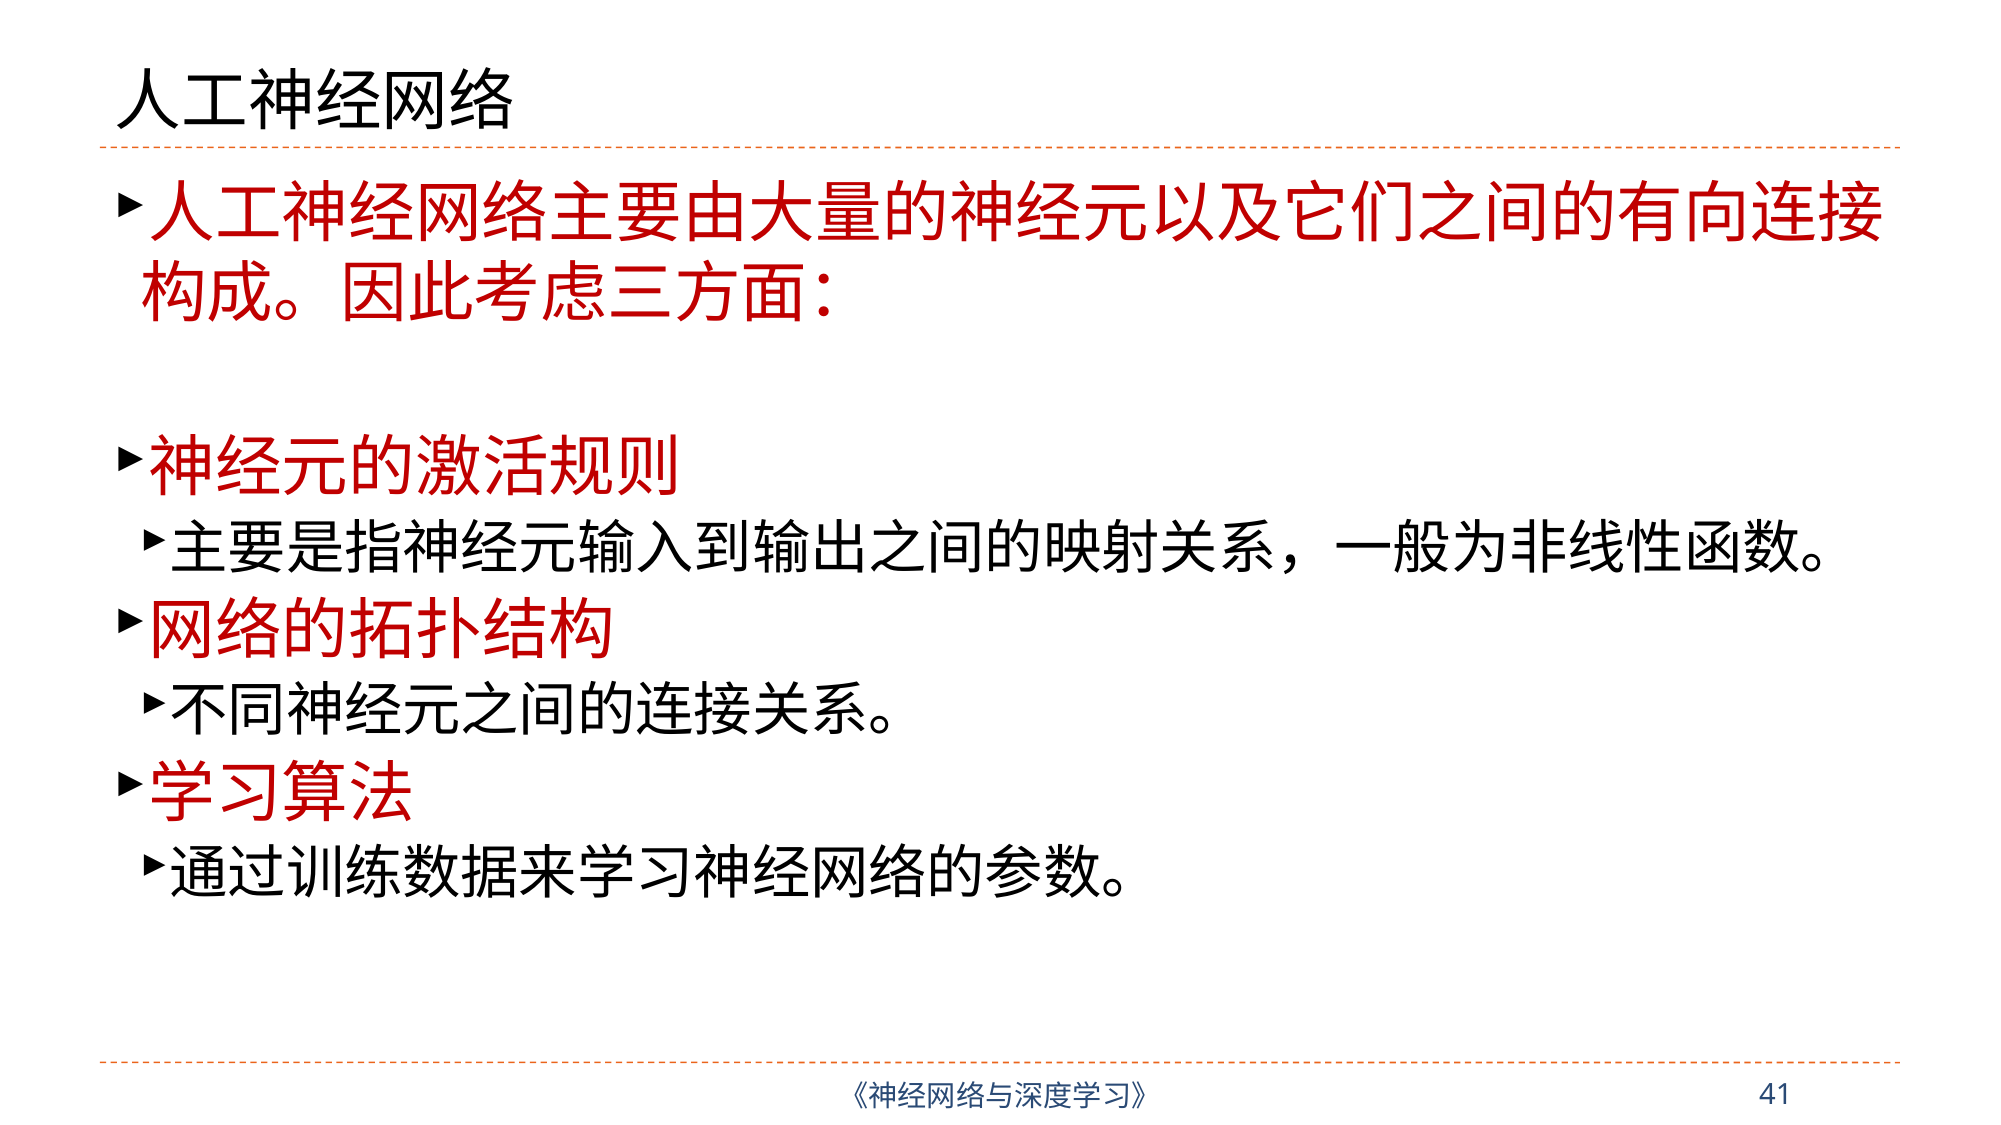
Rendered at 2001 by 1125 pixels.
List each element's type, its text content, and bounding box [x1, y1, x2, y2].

list 人工神经网络主要由大量的神经元以及它们之间的有向连接构成。因此考虑三方面： 神经元的激活规则 主要是指神经元输入到输出之间的映射关系，一般为非线性函数。 网络的拓扑结构 不同神经元之间的连接关系。 学习算法 通过训练数据来学习神经网络的参数。 [99, 162, 1900, 1050]
title 人工神经网络 [99, 24, 1900, 146]
